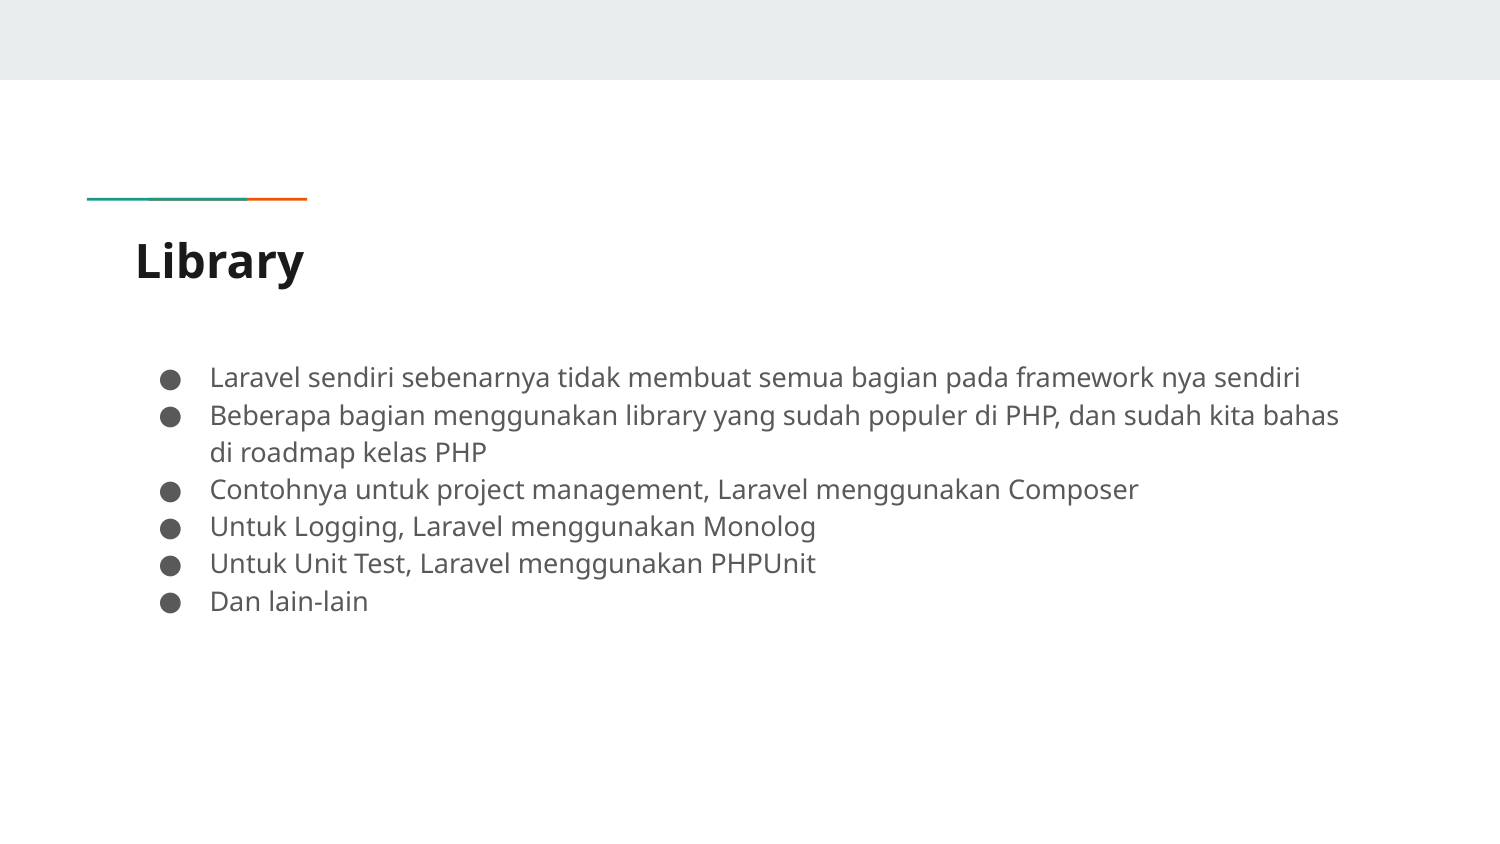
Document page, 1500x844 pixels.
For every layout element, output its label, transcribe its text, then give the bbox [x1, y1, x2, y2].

title Library [119, 216, 1381, 305]
list Laravel sendiri sebenarnya tidak membuat semua bagian pada framework nya sendiri Beberapa bagian menggunakan library yang sudah populer di PHP, dan sudah kita bahas di roadmap kelas PHP Contohnya untuk project management, Laravel menggunakan Composer Untuk Logging, Laravel menggunakan Monolog Untuk Unit Test, Laravel menggunakan PHPUnit Dan lain-lain [119, 341, 1381, 712]
